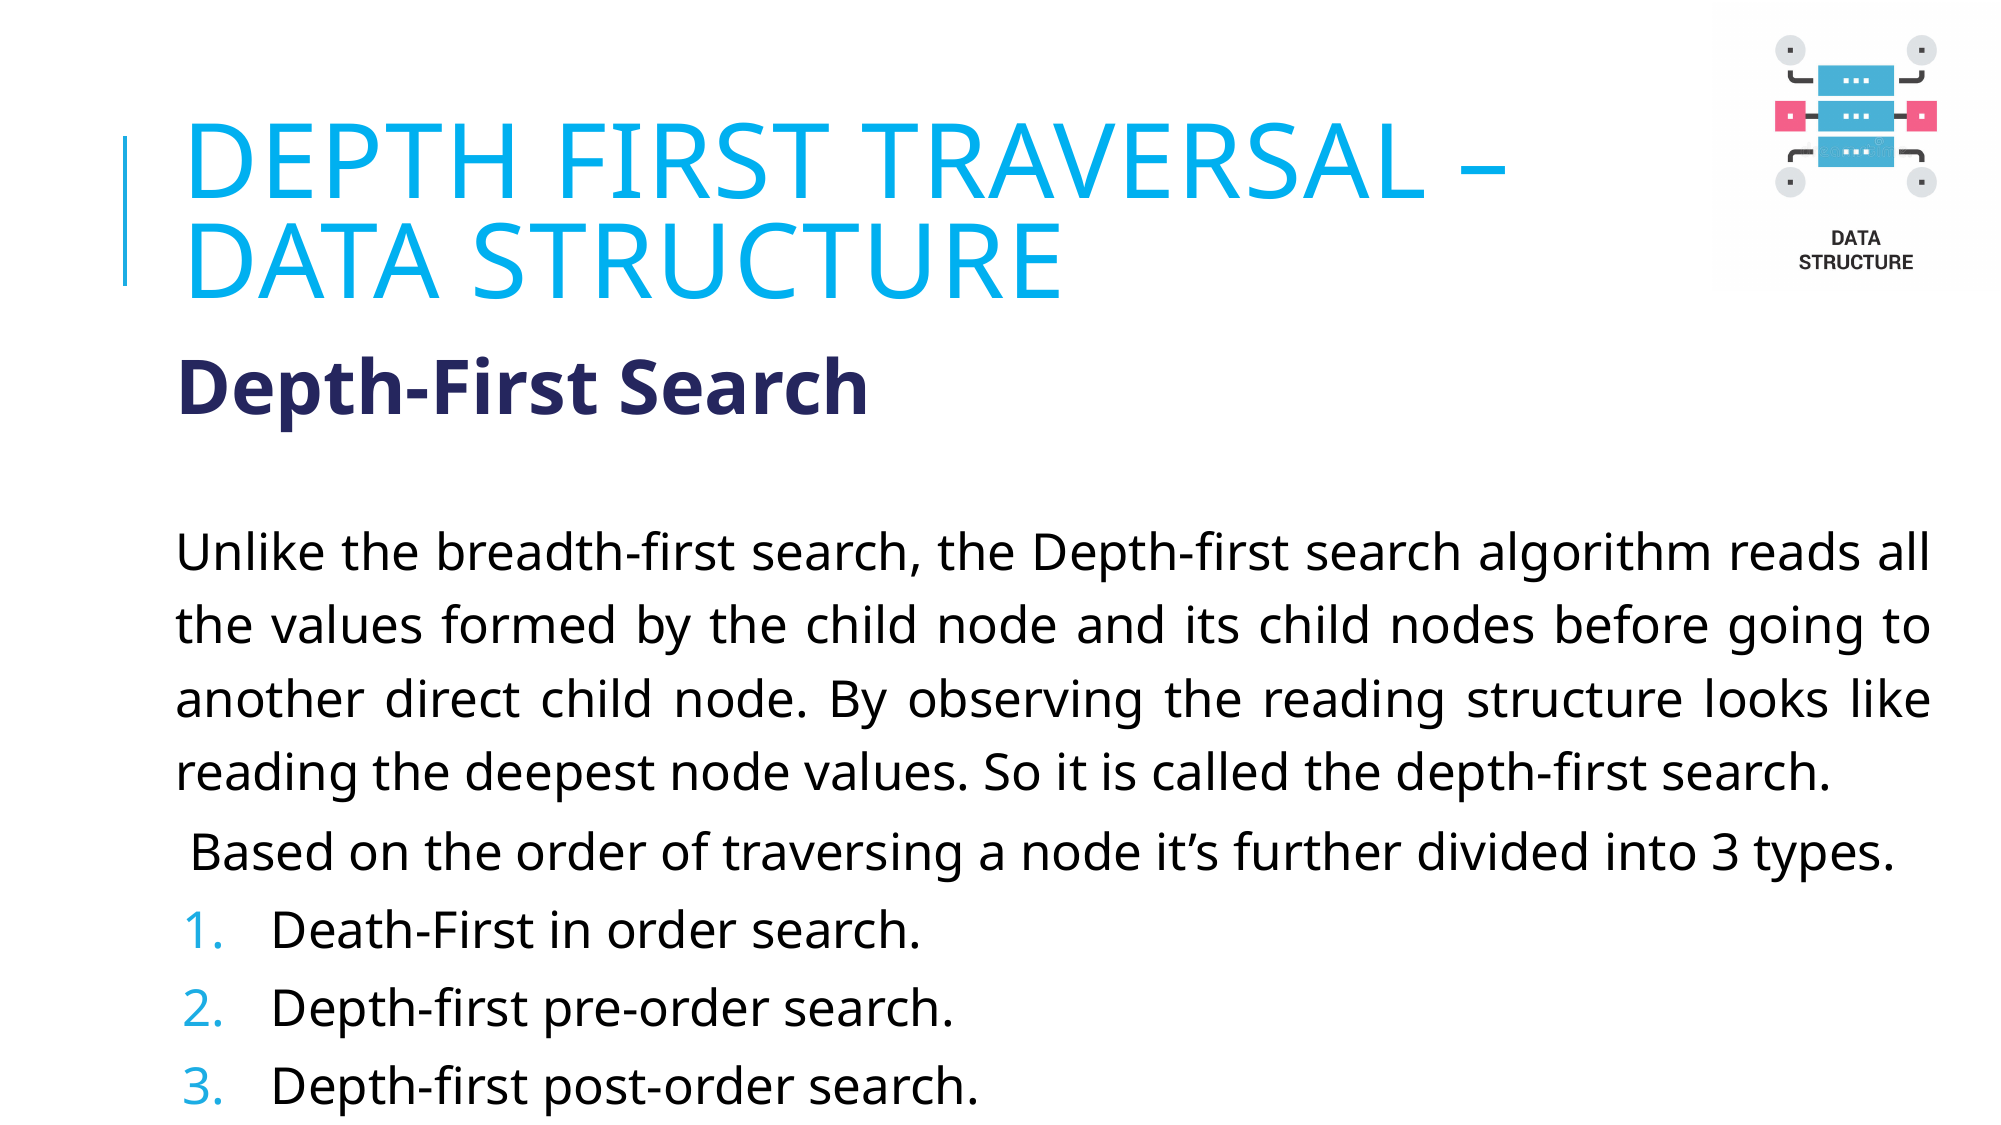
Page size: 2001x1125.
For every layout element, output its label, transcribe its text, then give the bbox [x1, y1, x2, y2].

picture [1712, 2, 2000, 291]
list Depth-First Search Unlike the breadth-first search, the Depth-first search algorithm reads all the values formed by the child node and its child nodes before going to another direct child node. By observing the reading structure looks like reading the deepest node values. So it is called the depth-first search. Based on the order of traversing a node it’s further divided into 3 types. Death-First in order search. Depth-first pre-order search. Depth-first post-order search. [168, 341, 1943, 1125]
title DEPTH first TRAVERSAL – DATA STRUCTURE [168, 96, 1763, 341]
